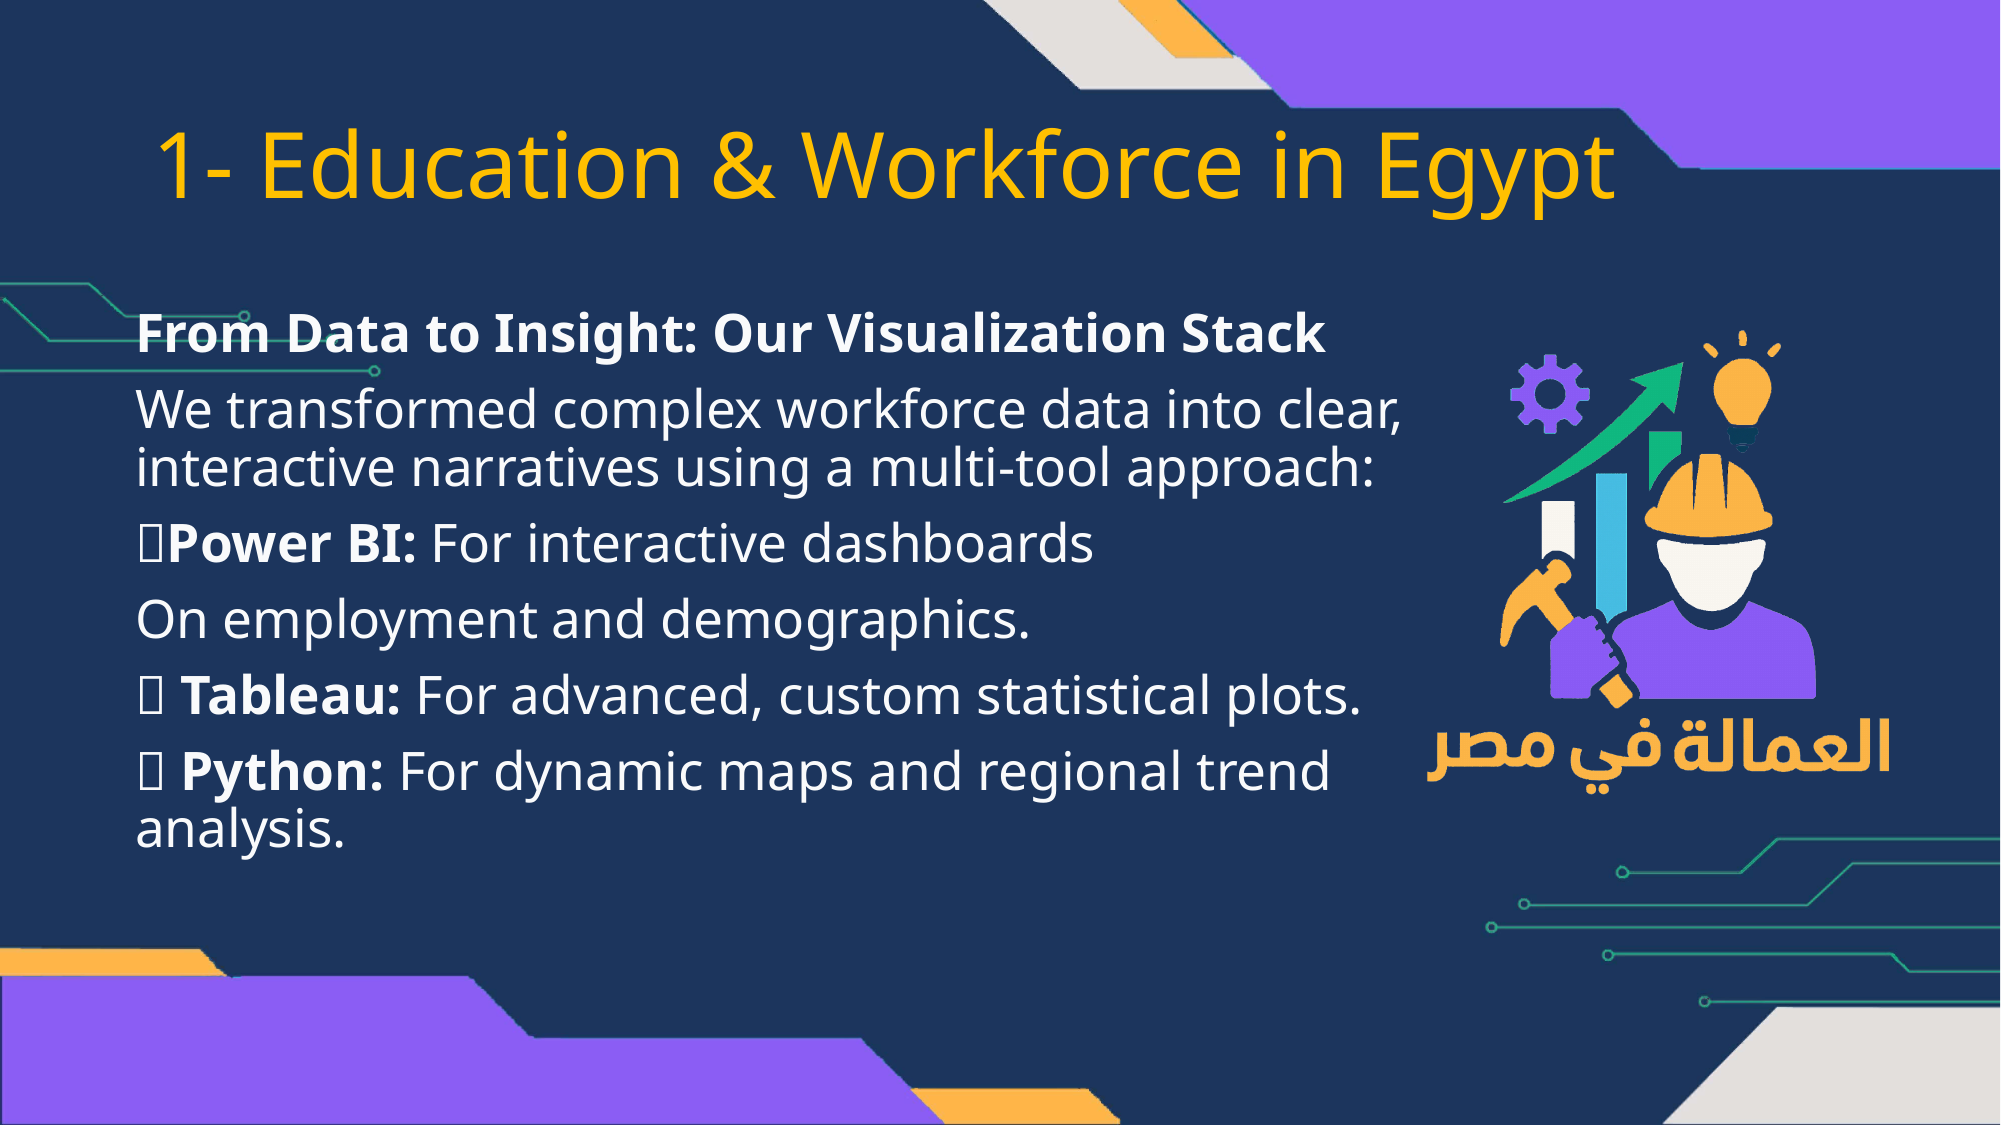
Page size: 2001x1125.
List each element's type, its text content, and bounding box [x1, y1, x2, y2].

list From Data to Insight: Our Visualization Stack We transformed complex workforce data into clear, interactive narratives using a multi-tool approach: Power BI: For interactive dashboards On employment and demographics.  Tableau: For advanced, custom statistical plots.  Python: For dynamic maps and regional trend analysis. [120, 299, 1422, 975]
title 1- Education & Workforce in Egypt [137, 59, 1863, 278]
picture [0, 0, 2001, 1125]
